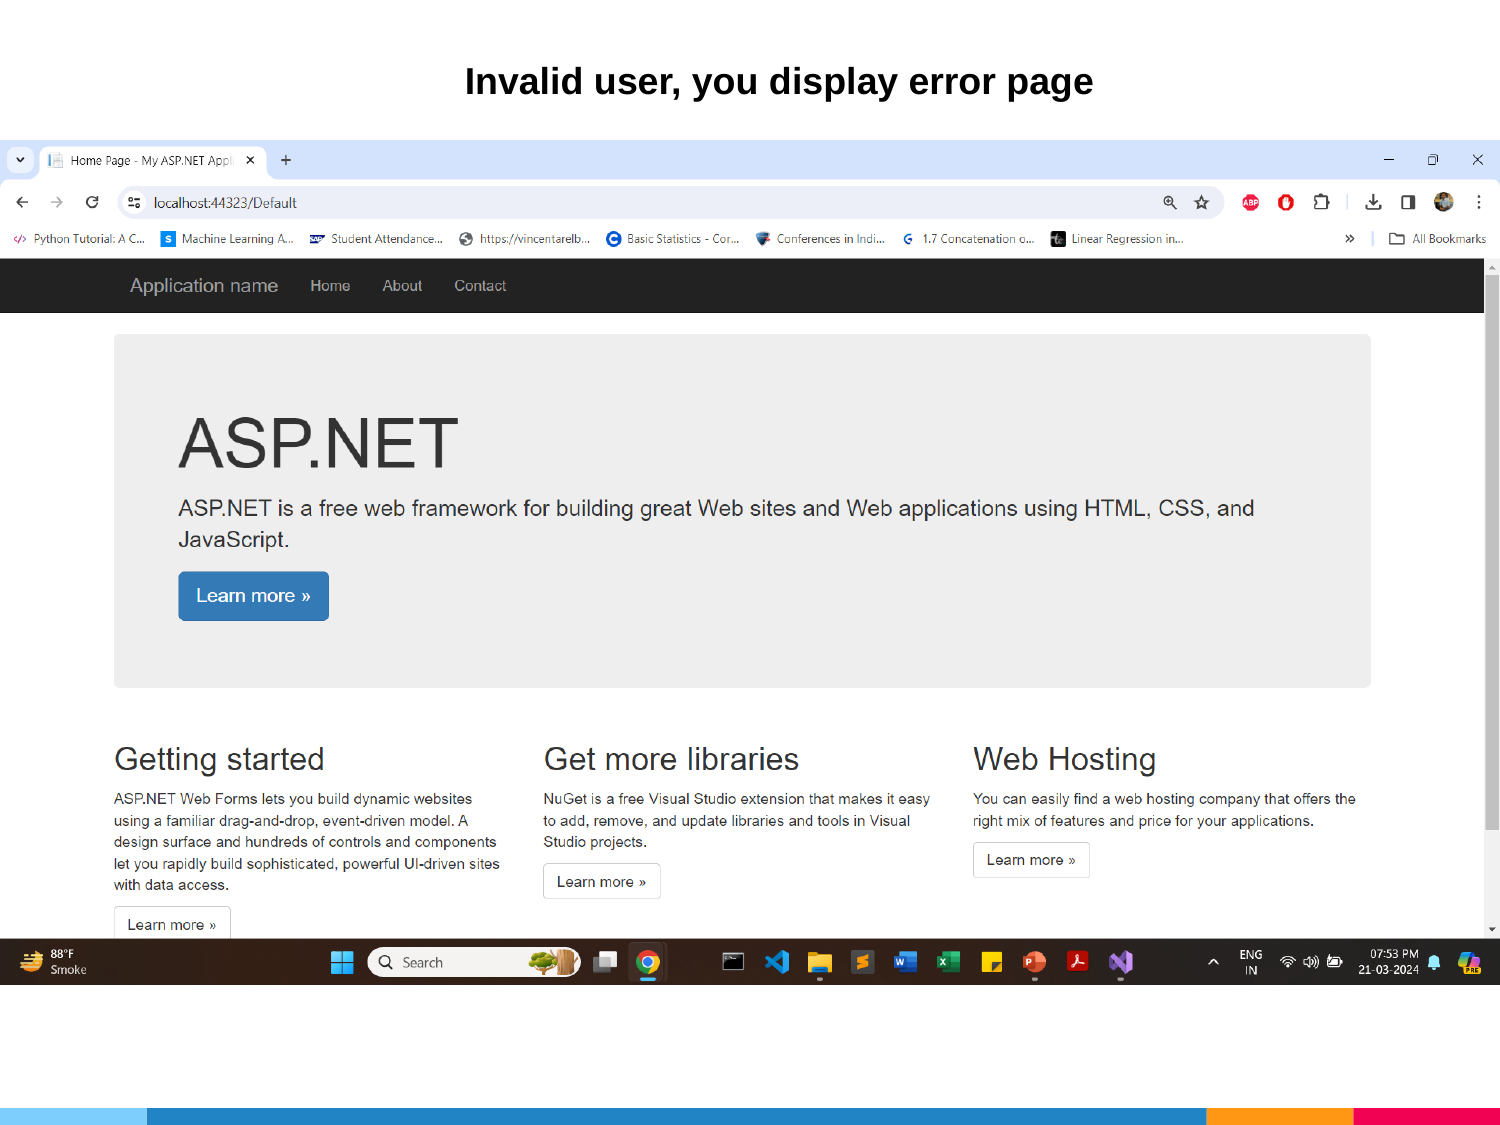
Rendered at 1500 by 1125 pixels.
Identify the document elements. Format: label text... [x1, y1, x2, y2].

picture [0, 140, 1500, 985]
text_box Invalid user, you display error page [450, 49, 1500, 110]
